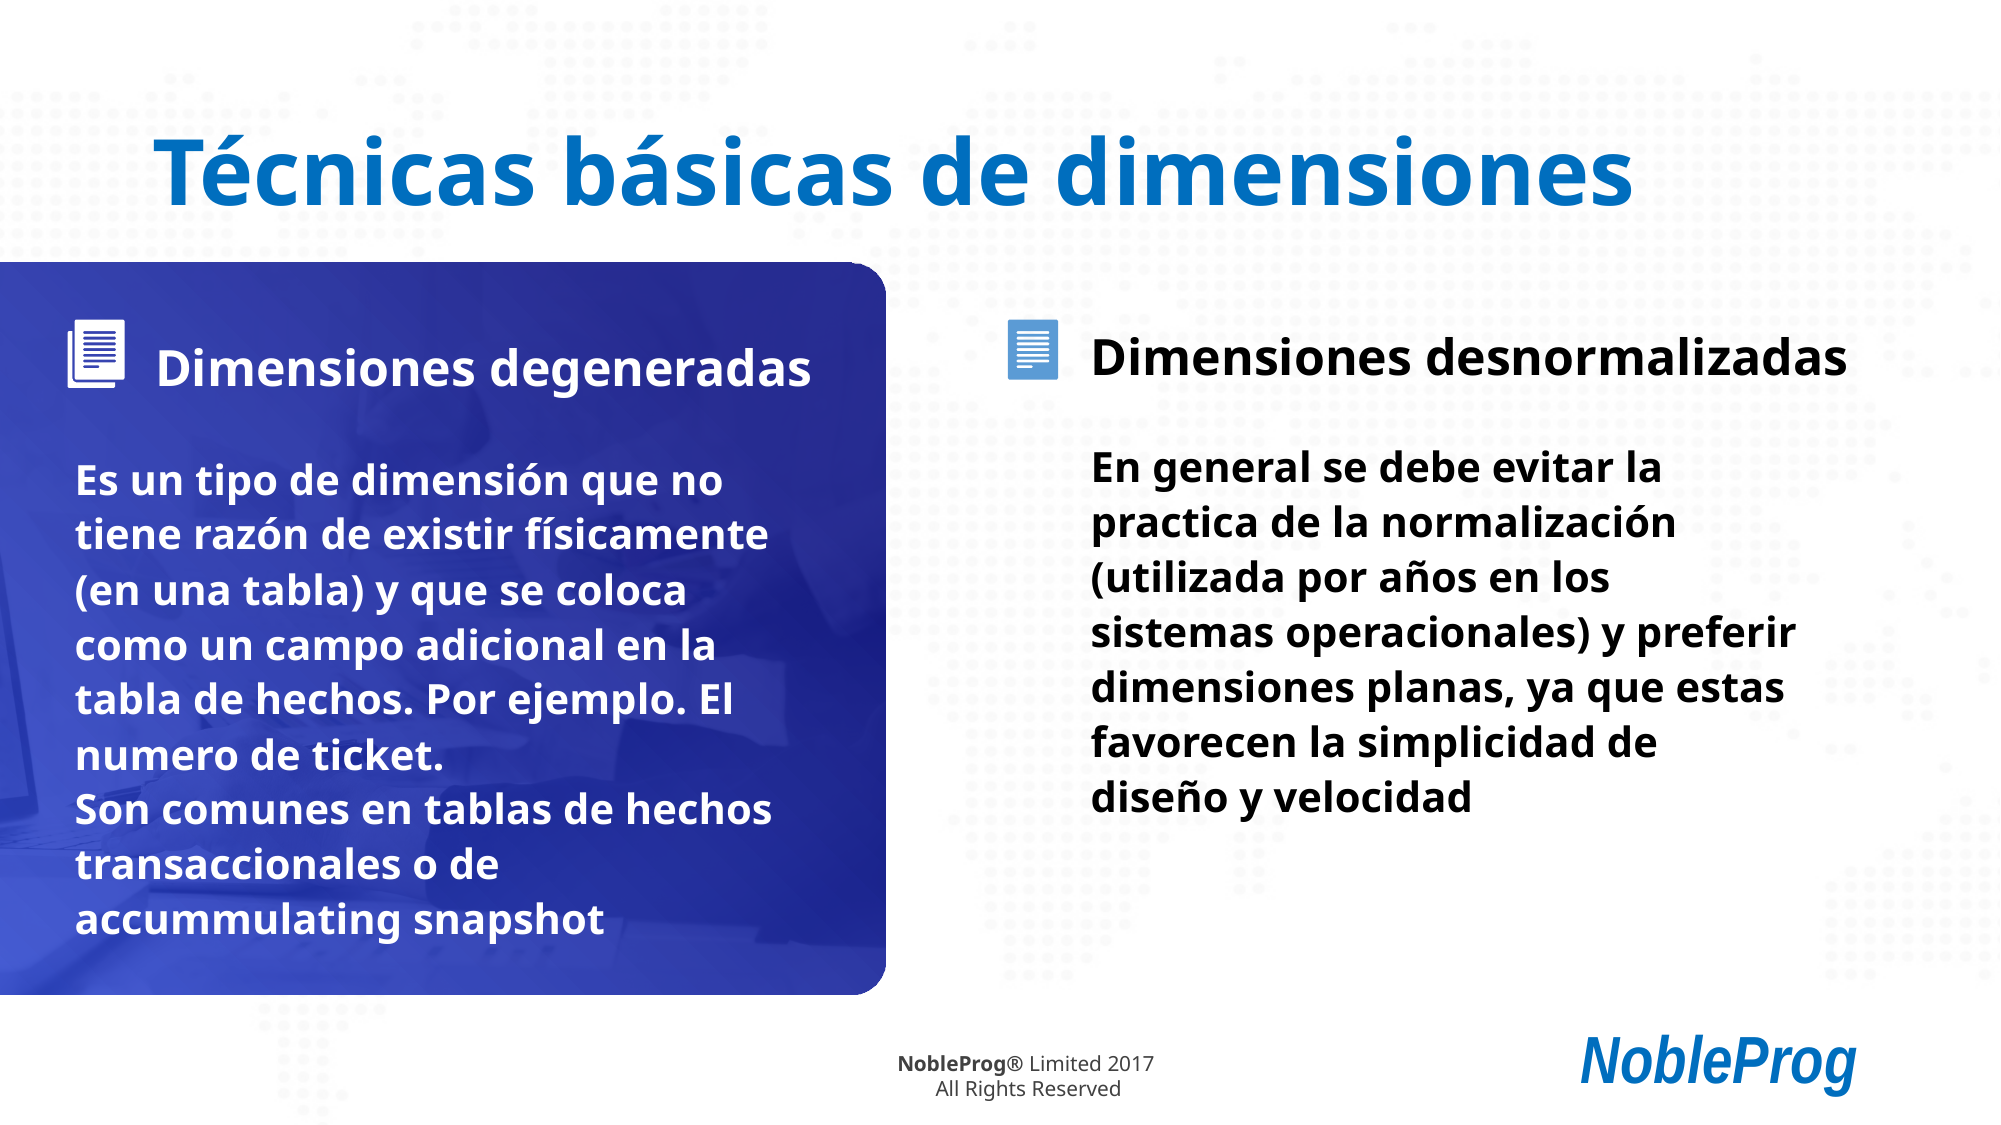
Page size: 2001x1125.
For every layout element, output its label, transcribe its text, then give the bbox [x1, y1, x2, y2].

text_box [67, 319, 125, 388]
picture [0, 262, 886, 995]
text_box Dimensiones desnormalizadas [1090, 319, 1863, 386]
title Técnicas básicas de dimensiones [137, 59, 1863, 278]
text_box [1000, 319, 1059, 388]
text_box En general se debe evitar la practica de la normalización (utilizada por años en los sistemas operacionales) y preferir dimensiones planas, ya que estas favorecen la simplicidad de diseño y velocidad [1090, 436, 1802, 821]
